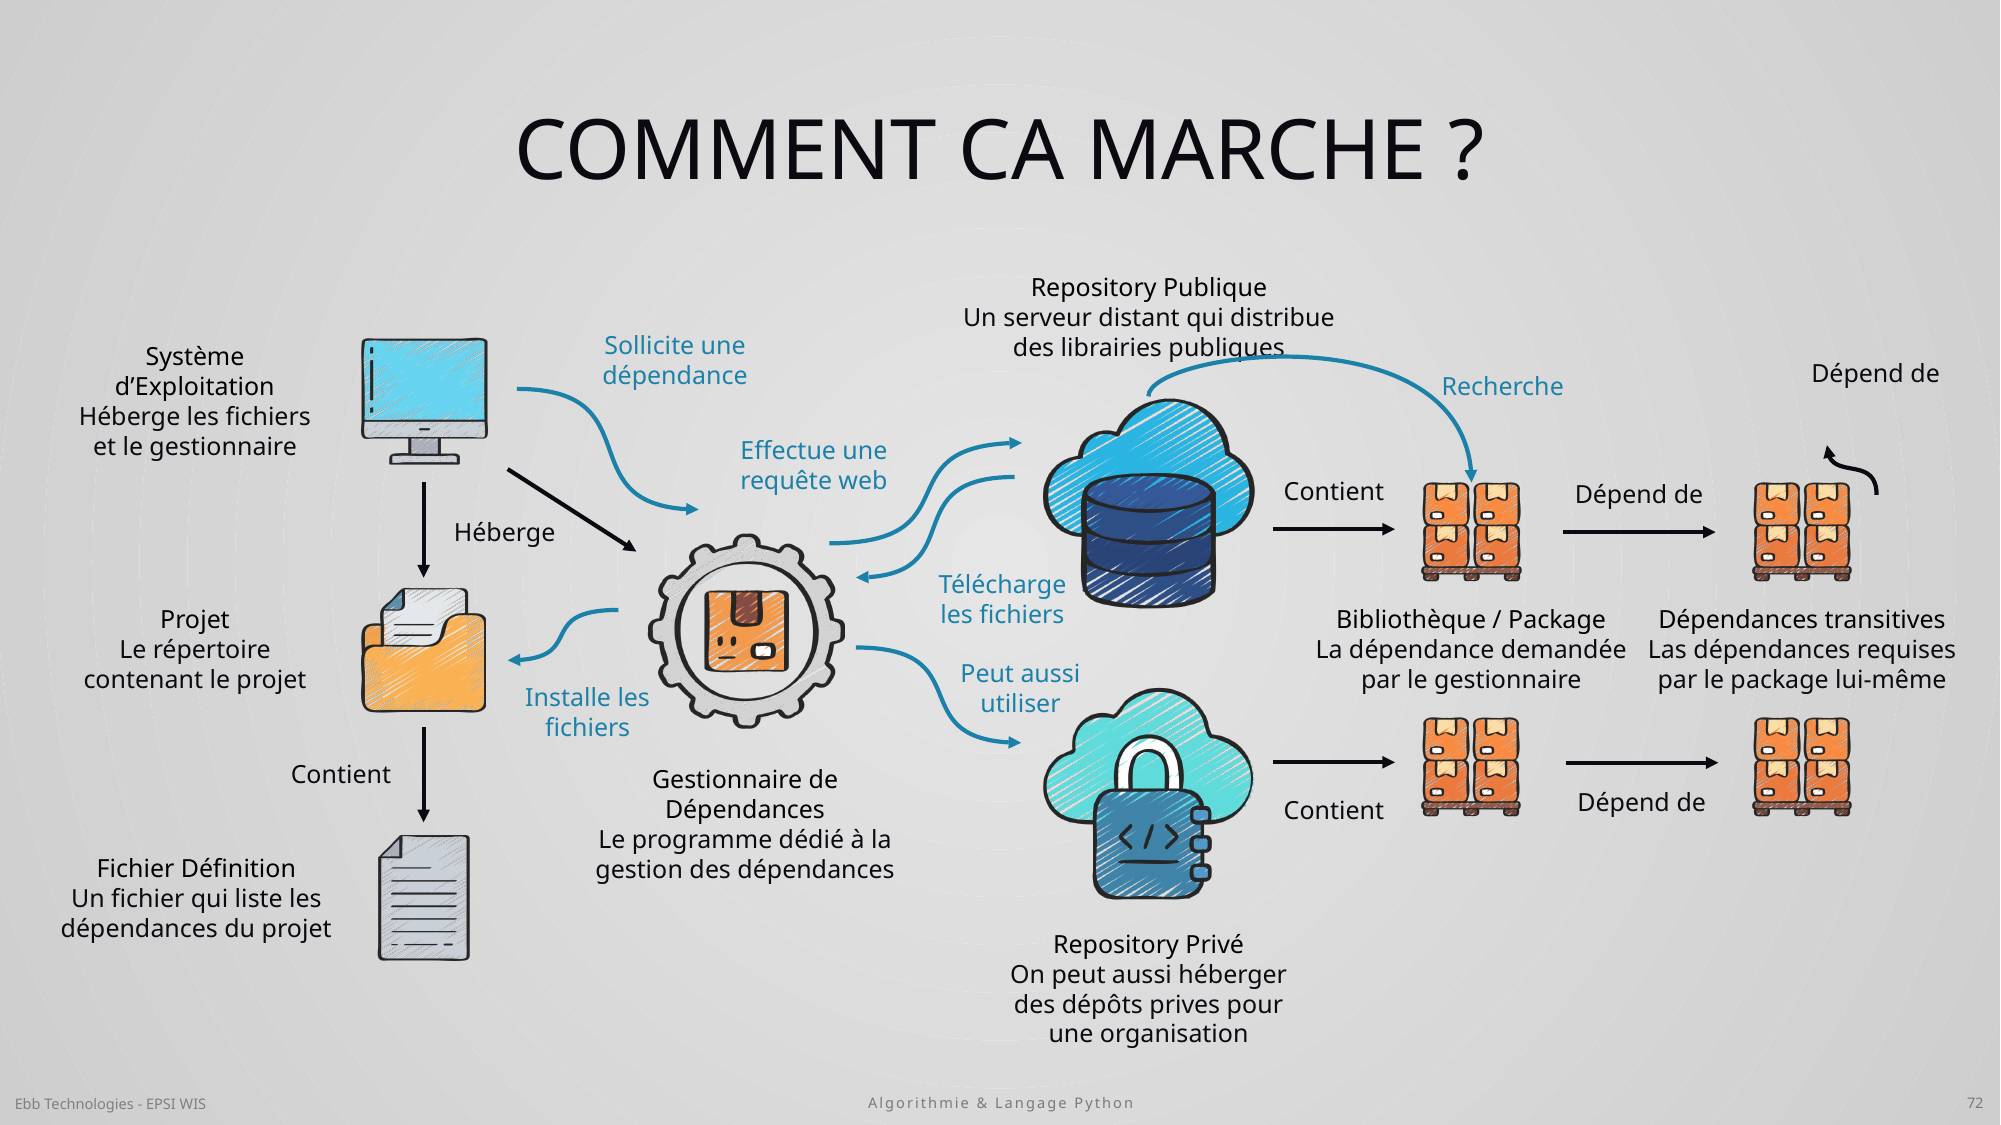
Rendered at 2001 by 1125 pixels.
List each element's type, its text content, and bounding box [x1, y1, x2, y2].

picture [361, 587, 486, 713]
picture [1752, 482, 1852, 582]
text_box Repository Privé On peut aussi héberger des dépôts prives pour une organisation [984, 920, 1314, 1056]
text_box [703, 427, 1022, 544]
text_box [516, 322, 766, 510]
picture [1041, 396, 1256, 610]
title COMMENT CA MARCHE ? [249, 95, 1750, 210]
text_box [423, 468, 637, 578]
text_box Gestionnaire de Dépendances Le programme dédié à la gestion des dépendances [557, 756, 933, 891]
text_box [275, 726, 424, 823]
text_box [1277, 381, 1602, 461]
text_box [1268, 762, 1400, 834]
text_box Projet Le répertoire contenant le projet [57, 595, 334, 701]
text_box Dépendances transitives Las dépendances requises par le package lui-même [1626, 595, 1978, 701]
picture [1752, 717, 1852, 817]
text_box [1799, 350, 1952, 495]
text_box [496, 609, 679, 751]
text_box Fichier Définition Un fichier qui liste les dépendances du projet [21, 845, 361, 950]
picture [361, 835, 486, 961]
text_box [1560, 471, 1719, 533]
picture [361, 337, 488, 465]
picture [1421, 482, 1522, 582]
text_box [1268, 468, 1400, 530]
text_box Repository Publique Un serveur distant qui distribue des librairies publiques [947, 263, 1352, 369]
picture [647, 532, 845, 731]
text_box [1563, 762, 1721, 825]
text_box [855, 647, 1096, 743]
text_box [855, 476, 1097, 638]
picture [1421, 717, 1521, 817]
slide_number 72 [1599, 1083, 1999, 1124]
picture [1041, 686, 1256, 901]
text_box Bibliothèque / Package La dépendance demandée par le gestionnaire [1300, 596, 1626, 701]
text_box Système d’Exploitation Héberge les fichiers et le gestionnaire [57, 332, 334, 468]
